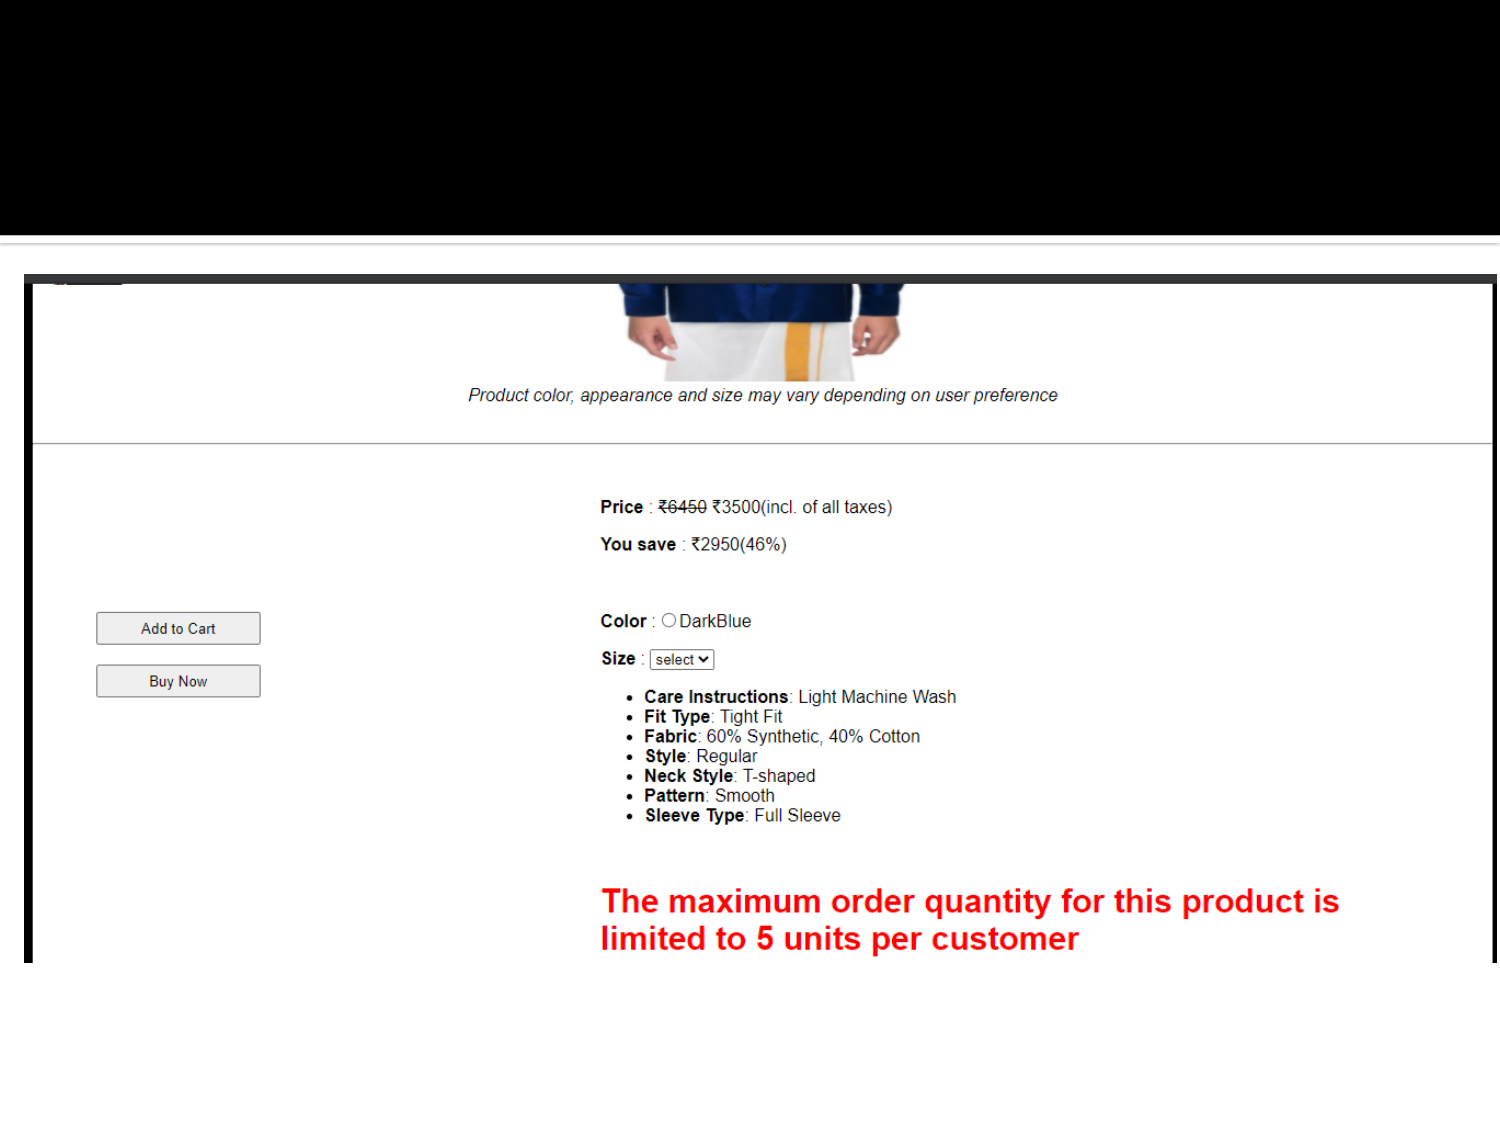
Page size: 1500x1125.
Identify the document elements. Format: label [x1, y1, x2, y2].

list [24, 274, 1497, 963]
